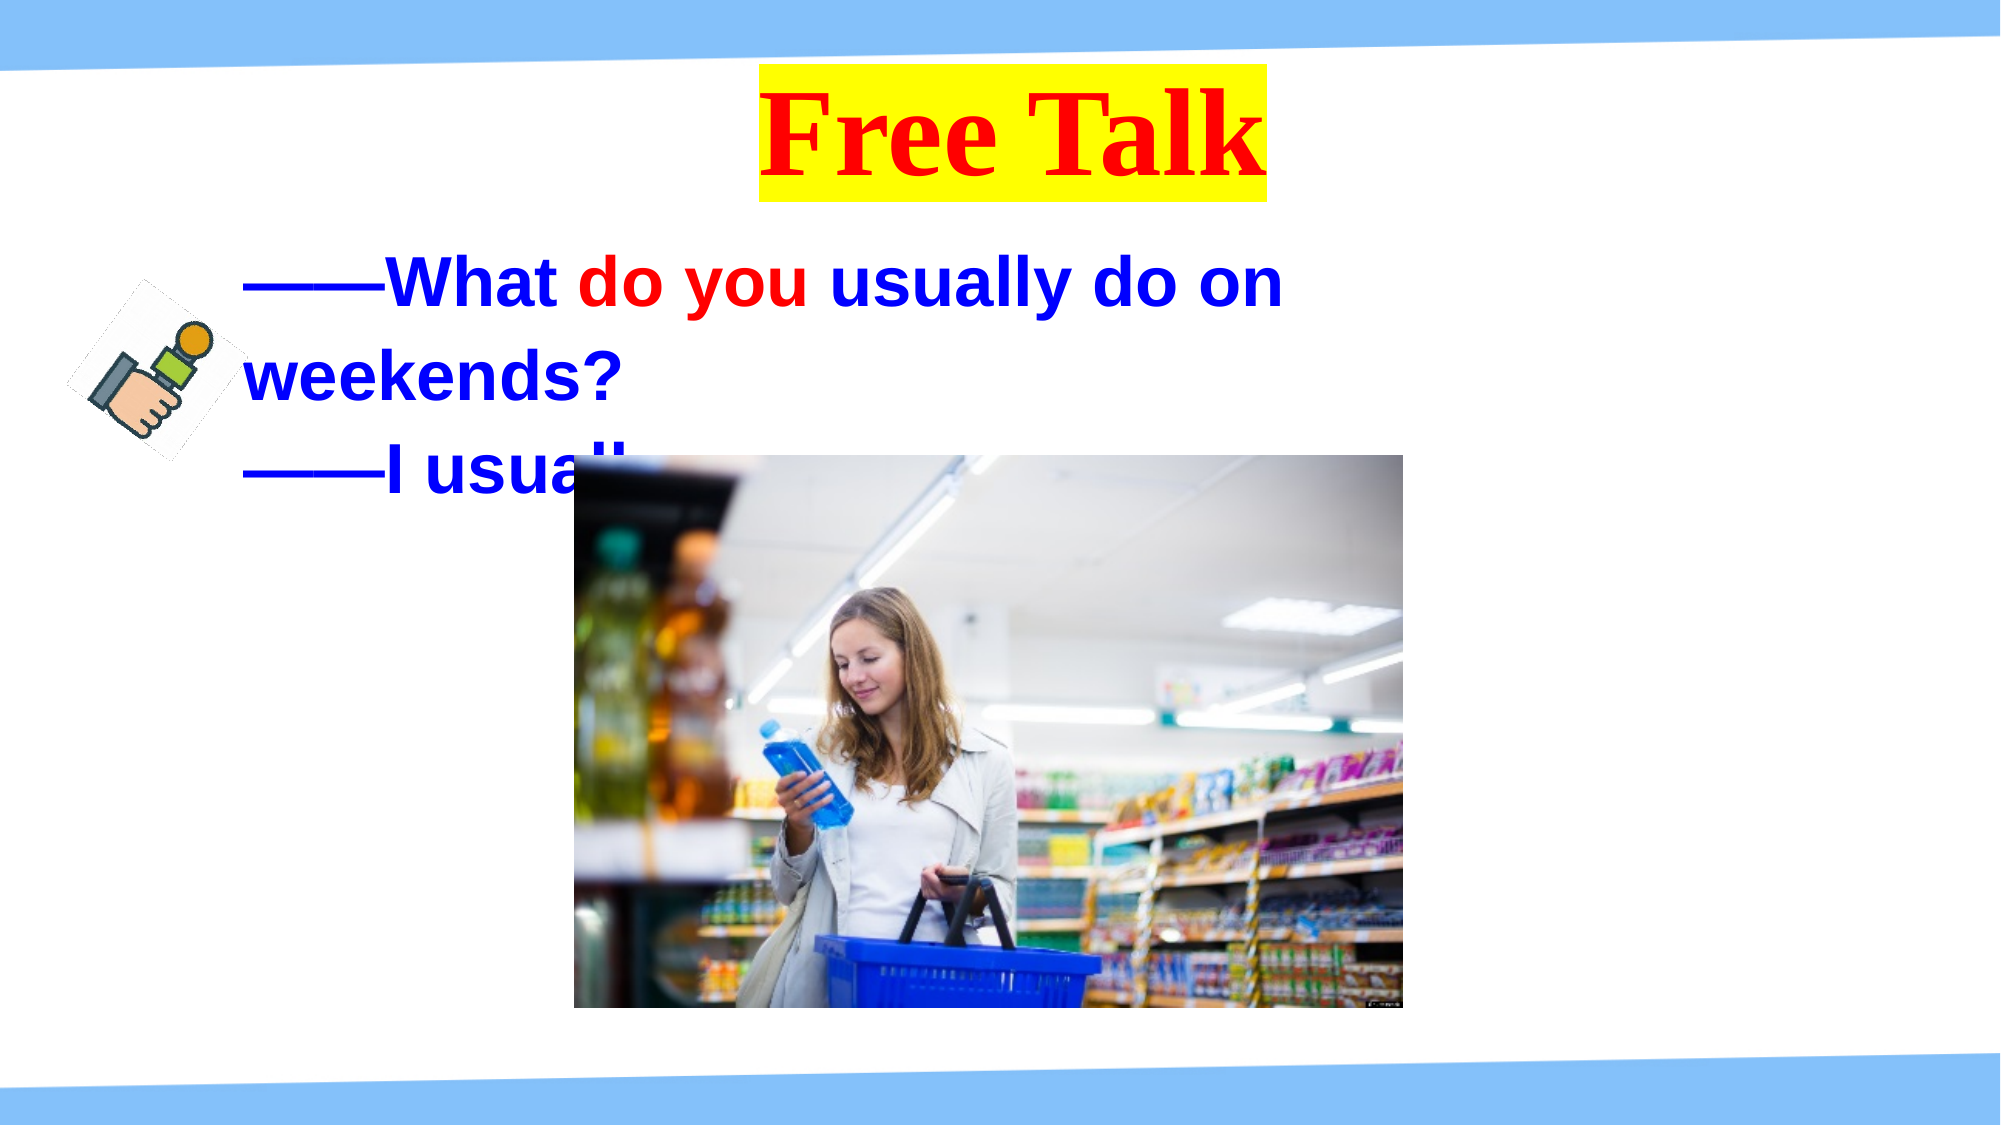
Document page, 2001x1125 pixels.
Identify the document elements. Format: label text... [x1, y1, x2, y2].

text_box Free Talk [743, 42, 1282, 208]
text_box ——What do you usually do on weekends? ——I usually... [229, 220, 1701, 516]
picture [0, 0, 2001, 1125]
